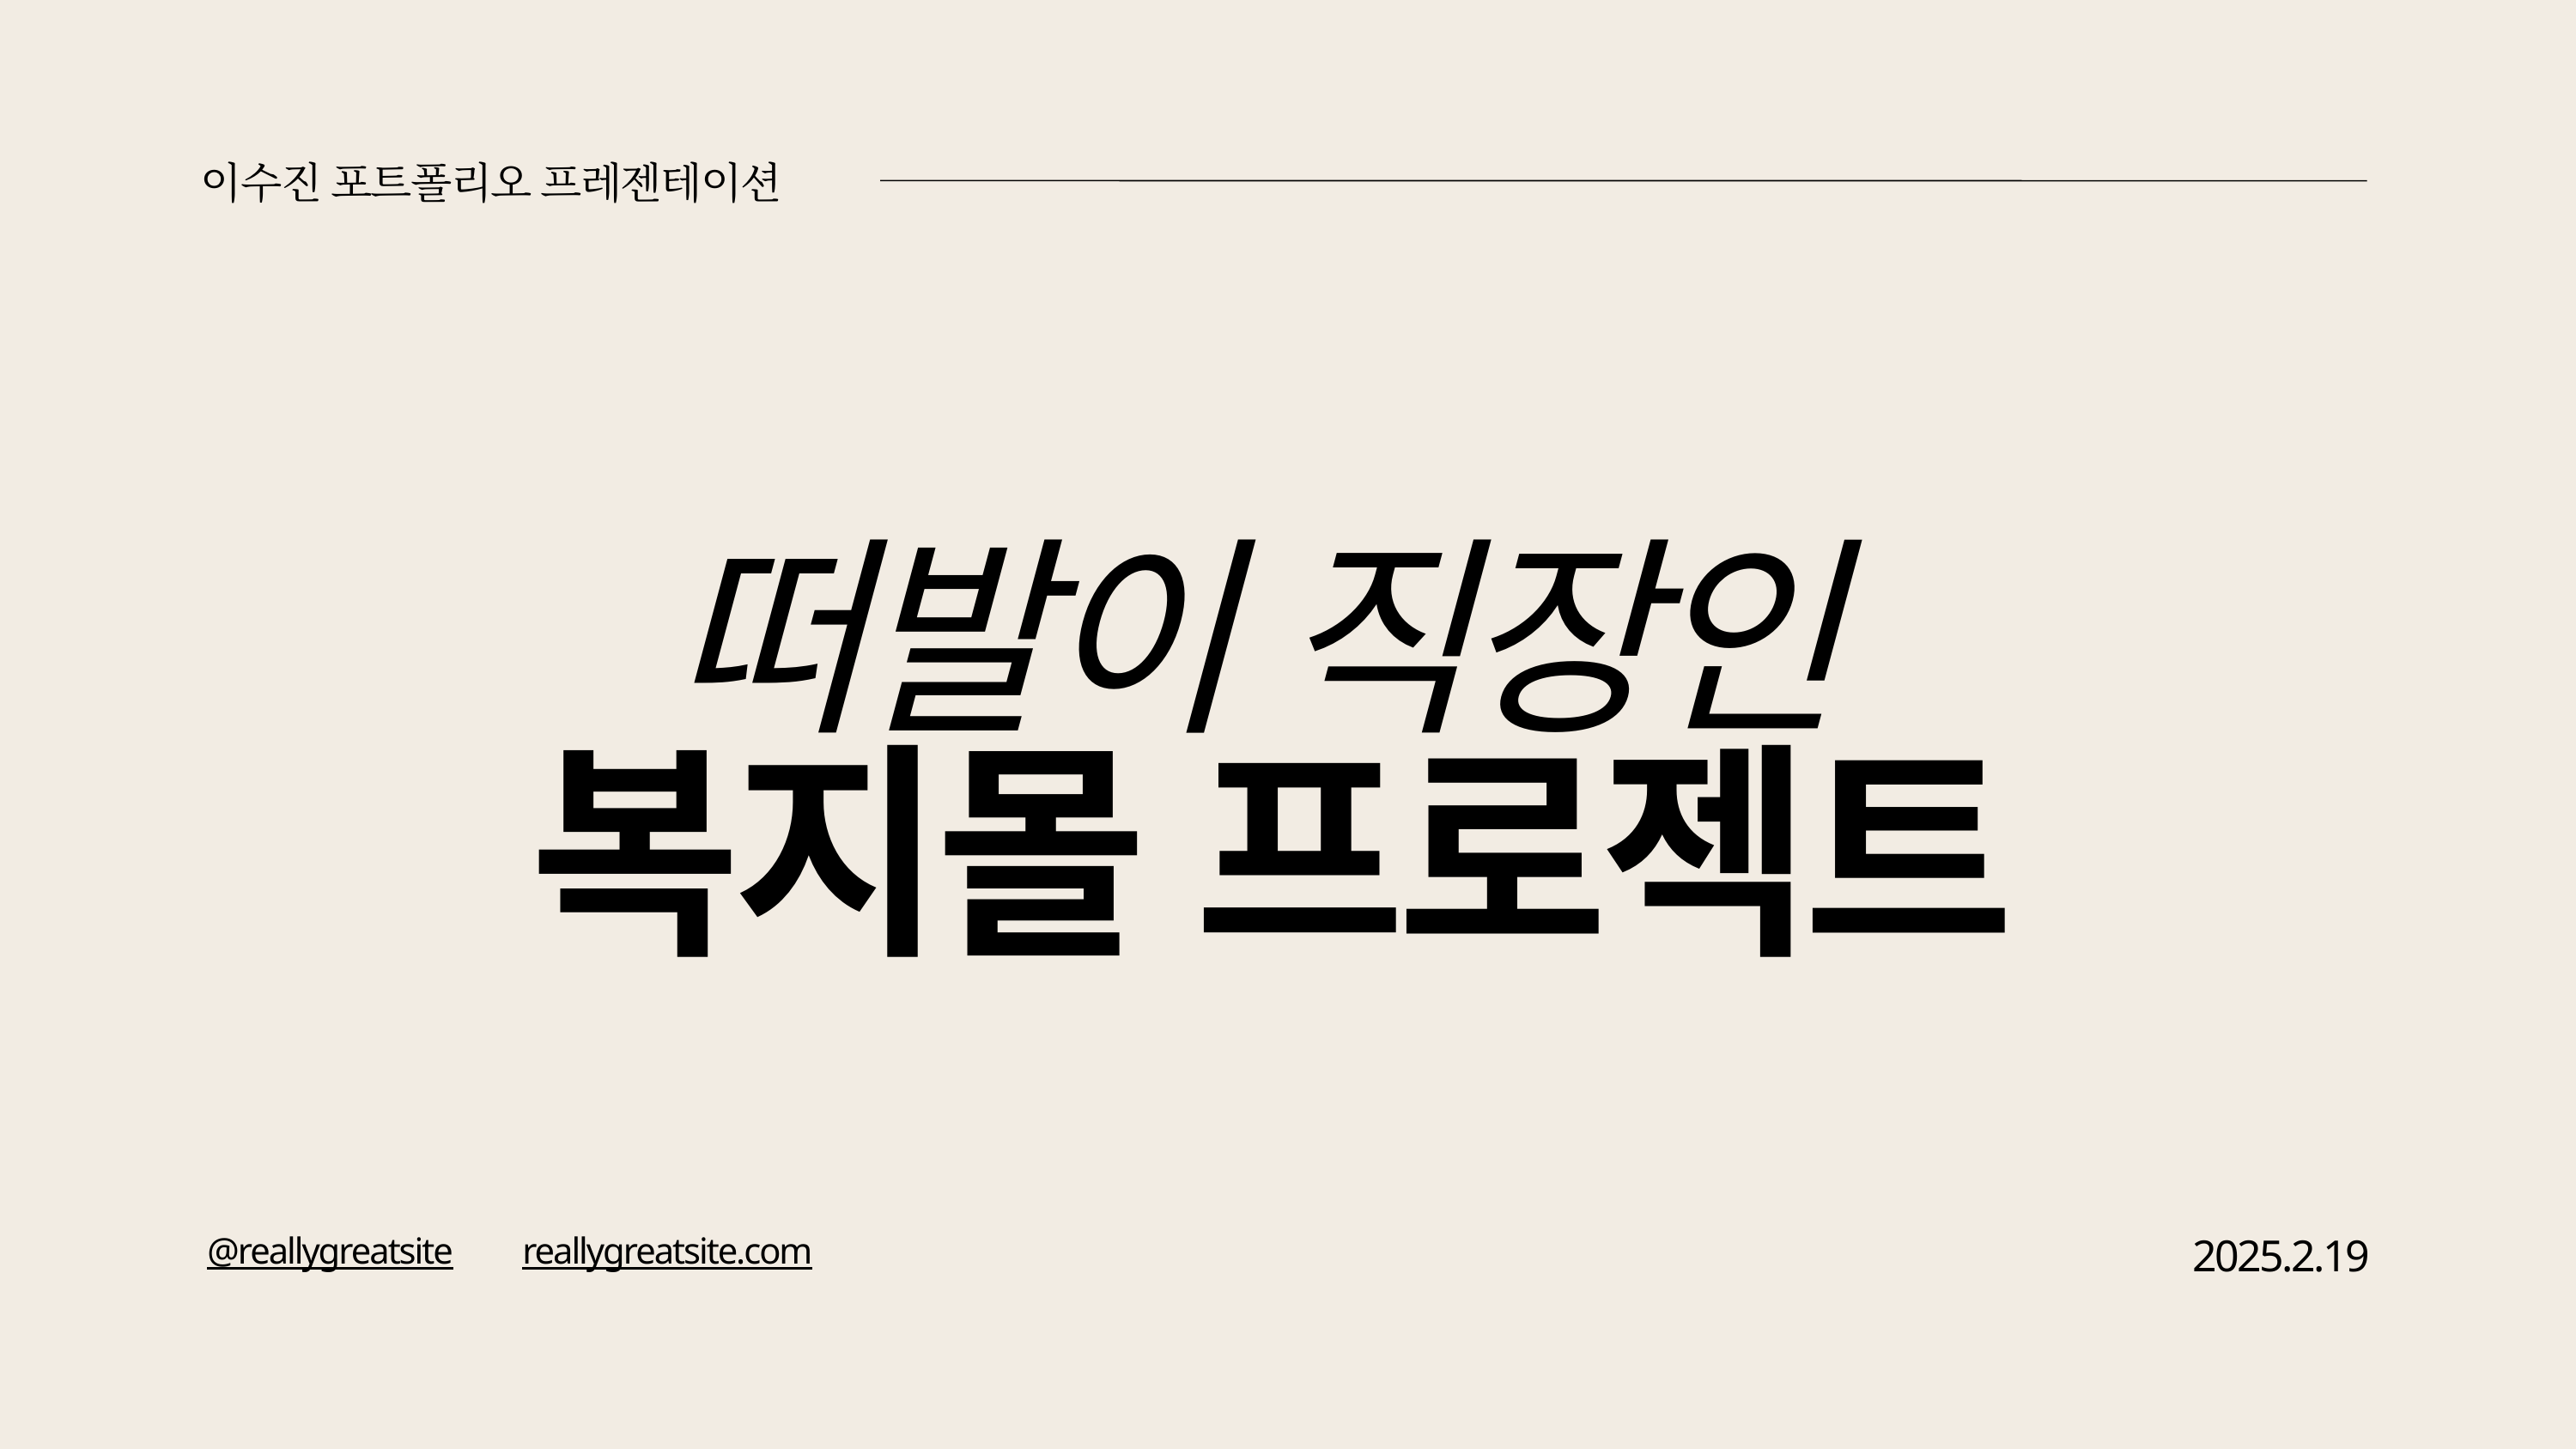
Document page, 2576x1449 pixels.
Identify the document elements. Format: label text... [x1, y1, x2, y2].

text_box 떠발이 직장인 [494, 460, 2018, 760]
text_box reallygreatsite.com [522, 1221, 880, 1271]
text_box 복지몰 프로젝트 [409, 662, 2136, 984]
text_box 2025.2.19 [2094, 1219, 2370, 1280]
text_box @reallygreatsite [207, 1221, 522, 1271]
text_box 이수진 포트폴리오 프레젠테이션 [200, 147, 808, 208]
